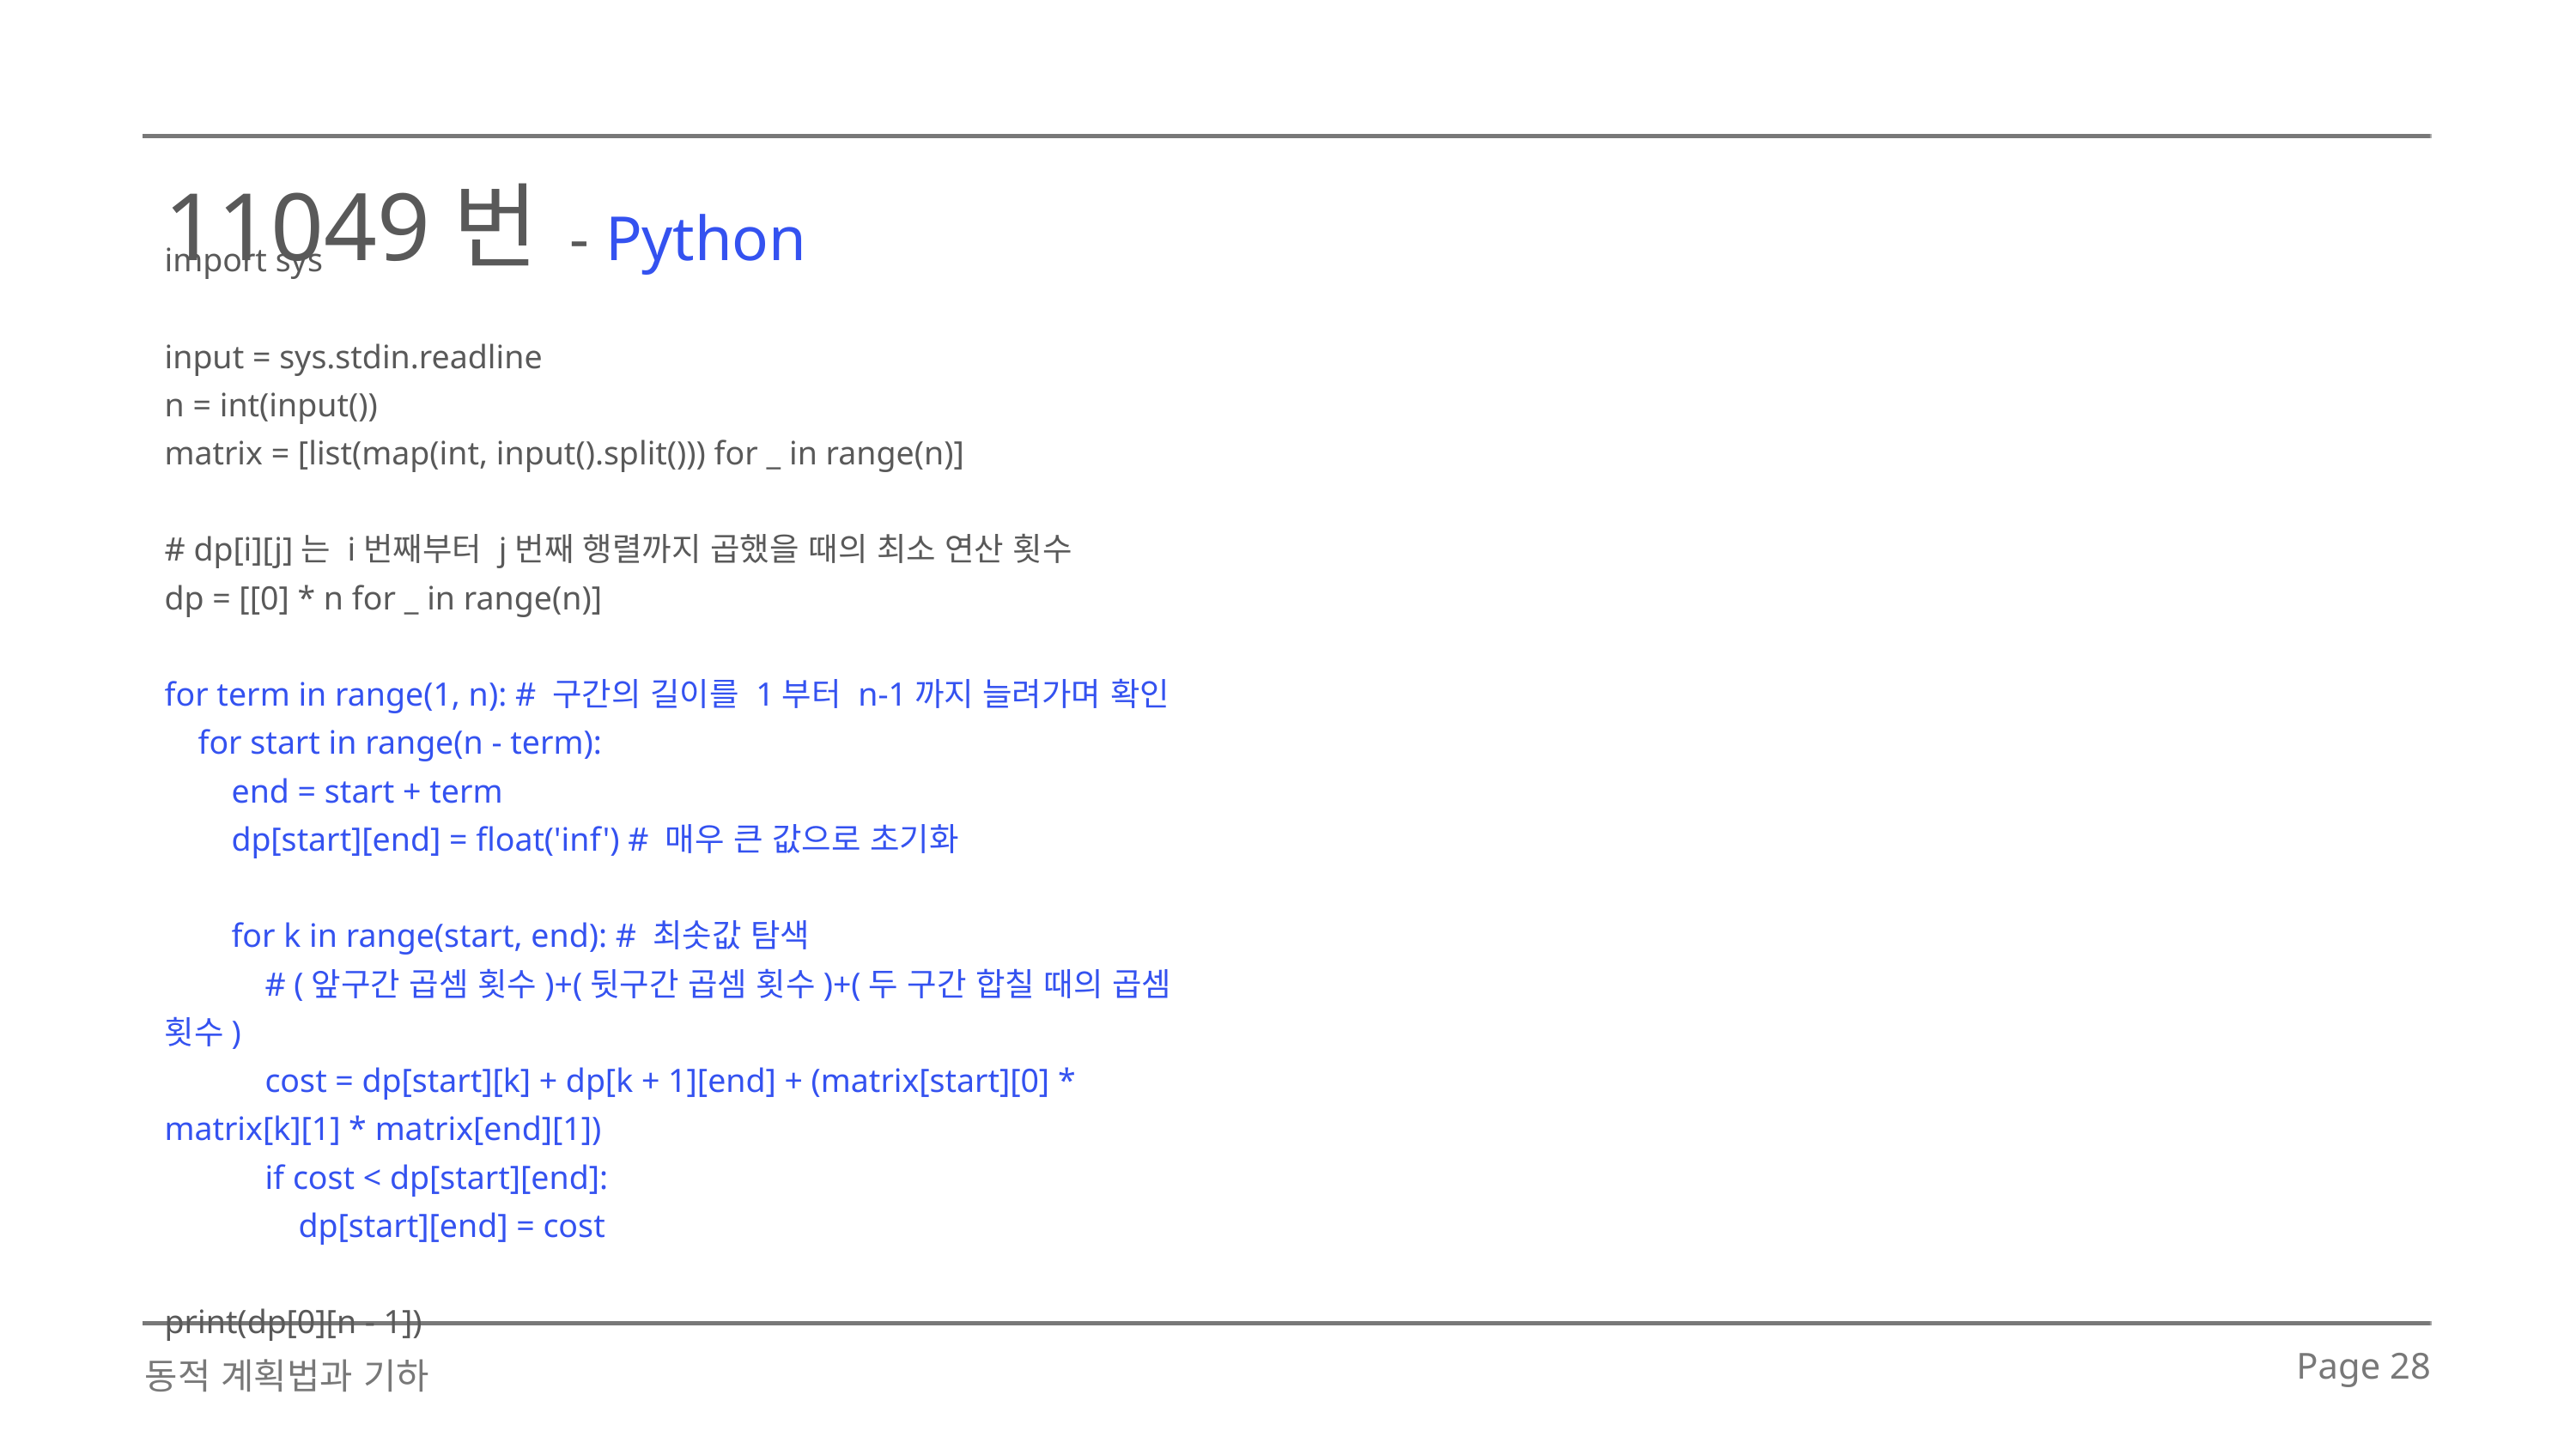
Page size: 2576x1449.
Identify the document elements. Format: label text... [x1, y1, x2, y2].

text_box import sys input = sys.stdin.readline n = int(input()) matrix = [list(map(int, input().split())) for _ in range(n)] # dp[i][j]는 i번째부터 j번째 행렬까지 곱했을 때의 최소 연산 횟수 dp = [[0] * n for _ in range(n)] for term in range(1, n): # 구간의 길이를 1부터 n-1까지 늘려가며 확인 for start in range(n - term): end = start + term dp[start][end] = float('inf') # 매우 큰 값으로 초기화 for k in range(start, end): # 최솟값 탐색 # (앞구간 곱셈 횟수)+(뒷구간 곱셈 횟수)+(두 구간 합칠 때의 곱셈 횟수) cost = dp[start][k] + dp[k + 1][end] + (matrix[start][0] * matrix[k][1] * matrix[end][1]) if cost < dp[start][end]: dp[start][end] = cost print(dp[0][n - 1]) [164, 252, 1187, 1319]
picture [143, 1321, 2432, 1325]
text_box Page 28 [2287, 1341, 2432, 1391]
picture [143, 133, 2432, 138]
text_box 11049번 - Python [164, 157, 2488, 288]
text_box 동적 계획법과 기하 [144, 1351, 541, 1403]
